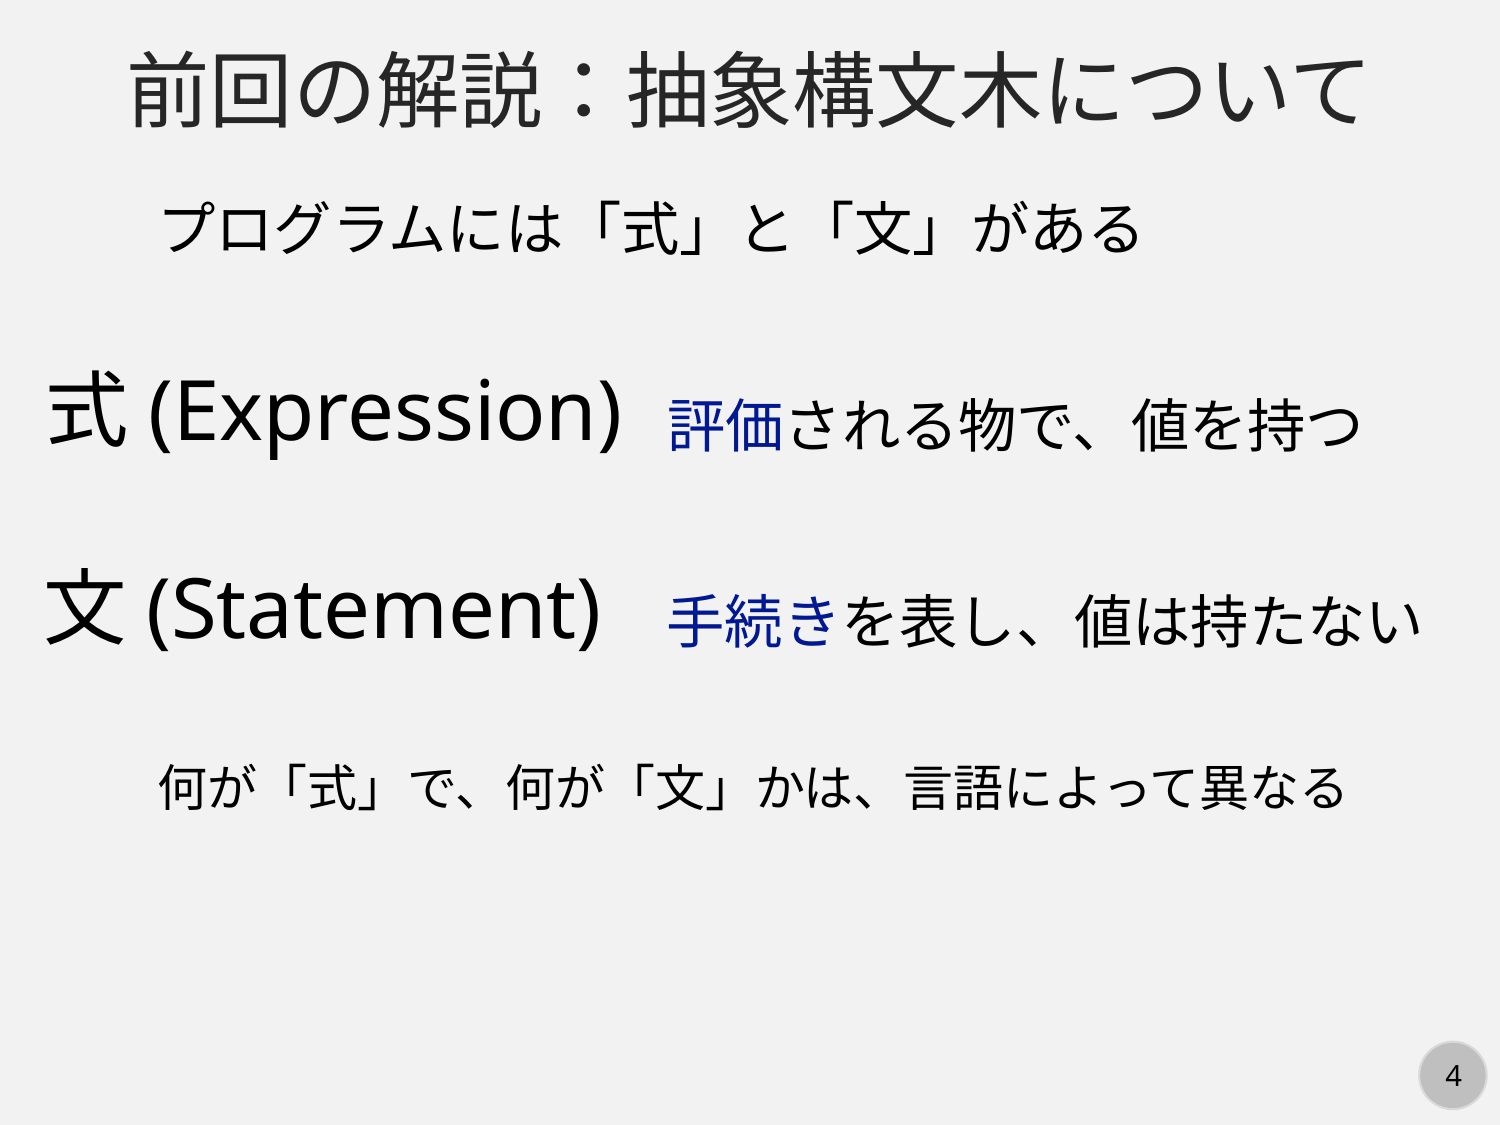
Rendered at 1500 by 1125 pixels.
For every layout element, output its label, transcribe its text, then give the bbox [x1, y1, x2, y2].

text_box 何が「式」で、何が「文」かは、言語によって異なる [142, 749, 1364, 825]
list 前回の解説：抽象構文木について [0, 31, 1500, 155]
text_box 文(Statement) [28, 547, 617, 663]
text_box 評価される物で、値を持つ [652, 381, 1380, 466]
text_box プログラムには「式」と「文」がある [142, 184, 1161, 270]
text_box 手続きを表し、値は持たない [651, 577, 1439, 663]
text_box 式(Expression) [30, 349, 638, 465]
